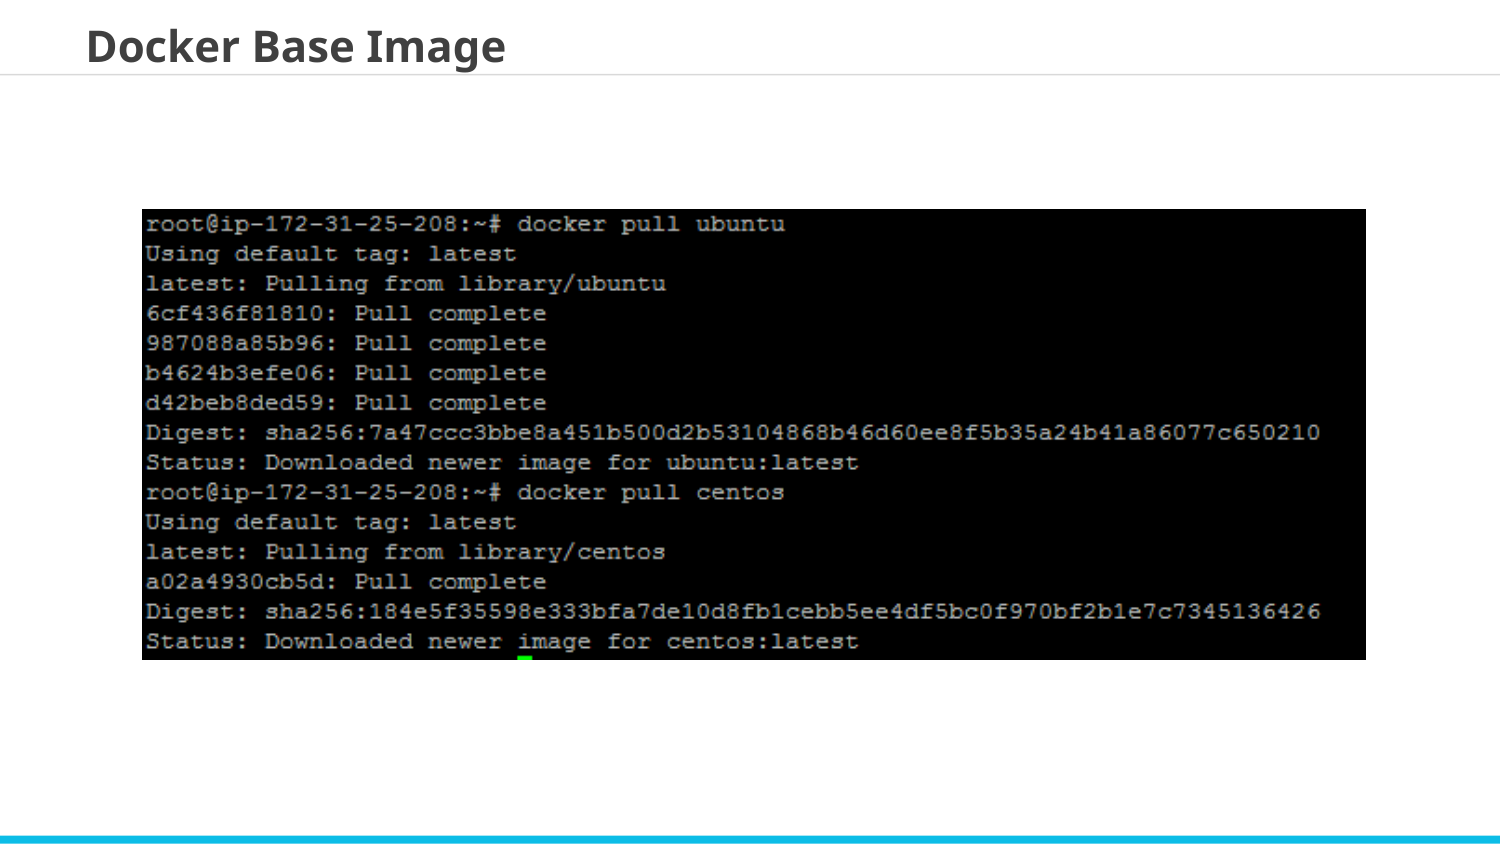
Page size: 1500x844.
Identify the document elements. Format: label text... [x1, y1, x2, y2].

text_box Docker Base Image [70, 11, 522, 73]
text_box [0, 833, 1500, 844]
picture [141, 209, 1366, 660]
